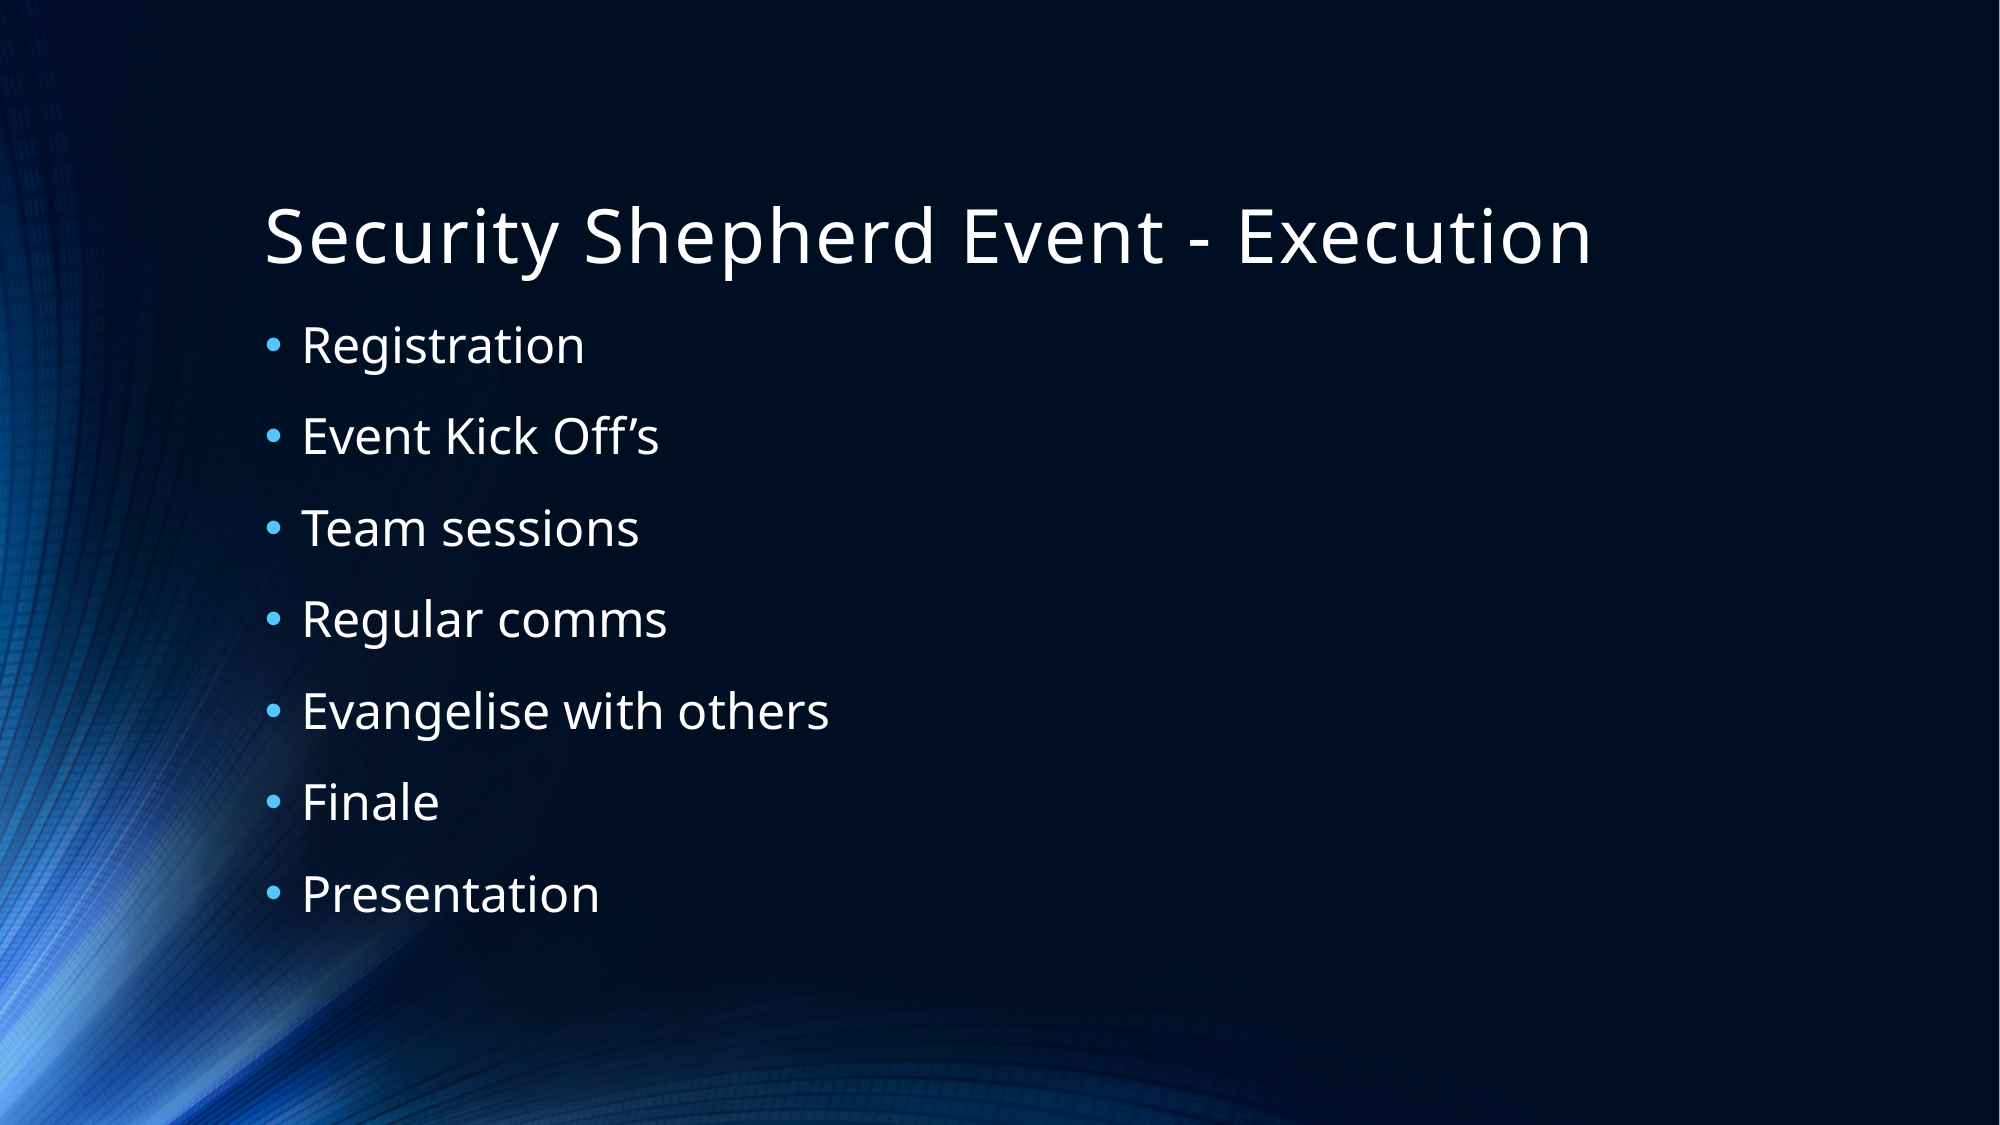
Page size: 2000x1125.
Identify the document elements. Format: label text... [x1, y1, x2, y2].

picture [0, 0, 2000, 1125]
title Security Shepherd Event - Execution [249, 62, 1750, 288]
list Registration Event Kick Off’s Team sessions Regular comms Evangelise with others Finale Presentation [249, 312, 1749, 988]
